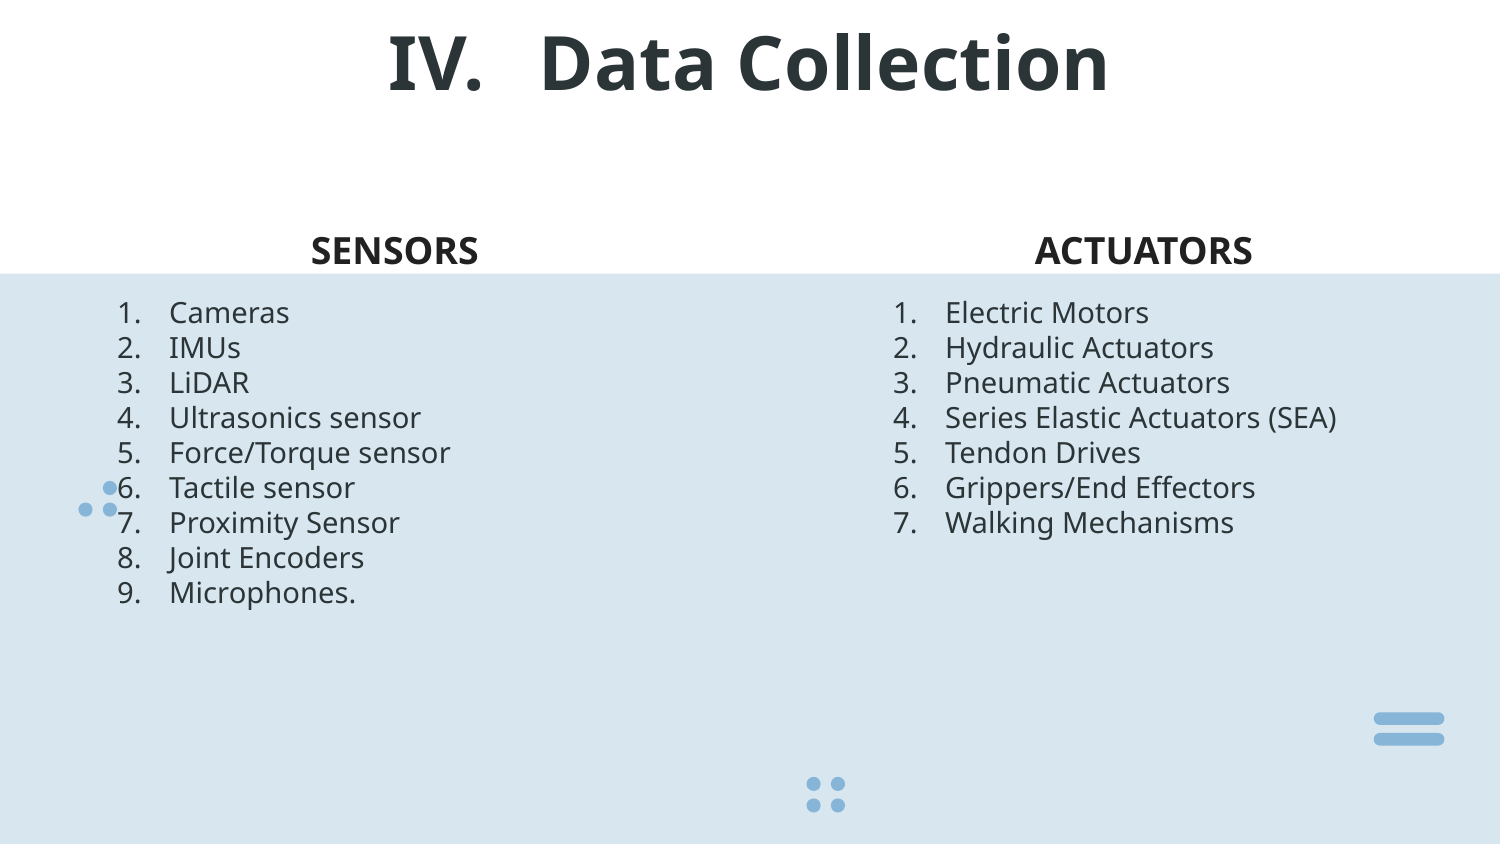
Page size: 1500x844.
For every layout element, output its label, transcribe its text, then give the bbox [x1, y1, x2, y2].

subtitle Cameras IMUs LiDAR Ultrasonics sensor Force/Torque sensor Tactile sensor Proximity Sensor Joint Encoders Microphones. [79, 279, 688, 790]
subtitle Electric Motors Hydraulic Actuators Pneumatic Actuators Series Elastic Actuators (SEA) Tendon Drives Grippers/End Effectors Walking Mechanisms [855, 279, 1464, 790]
title IV. Data Collection [116, 0, 1383, 122]
title ACTUATORS [855, 163, 1433, 279]
title SENSORS [79, 163, 711, 336]
